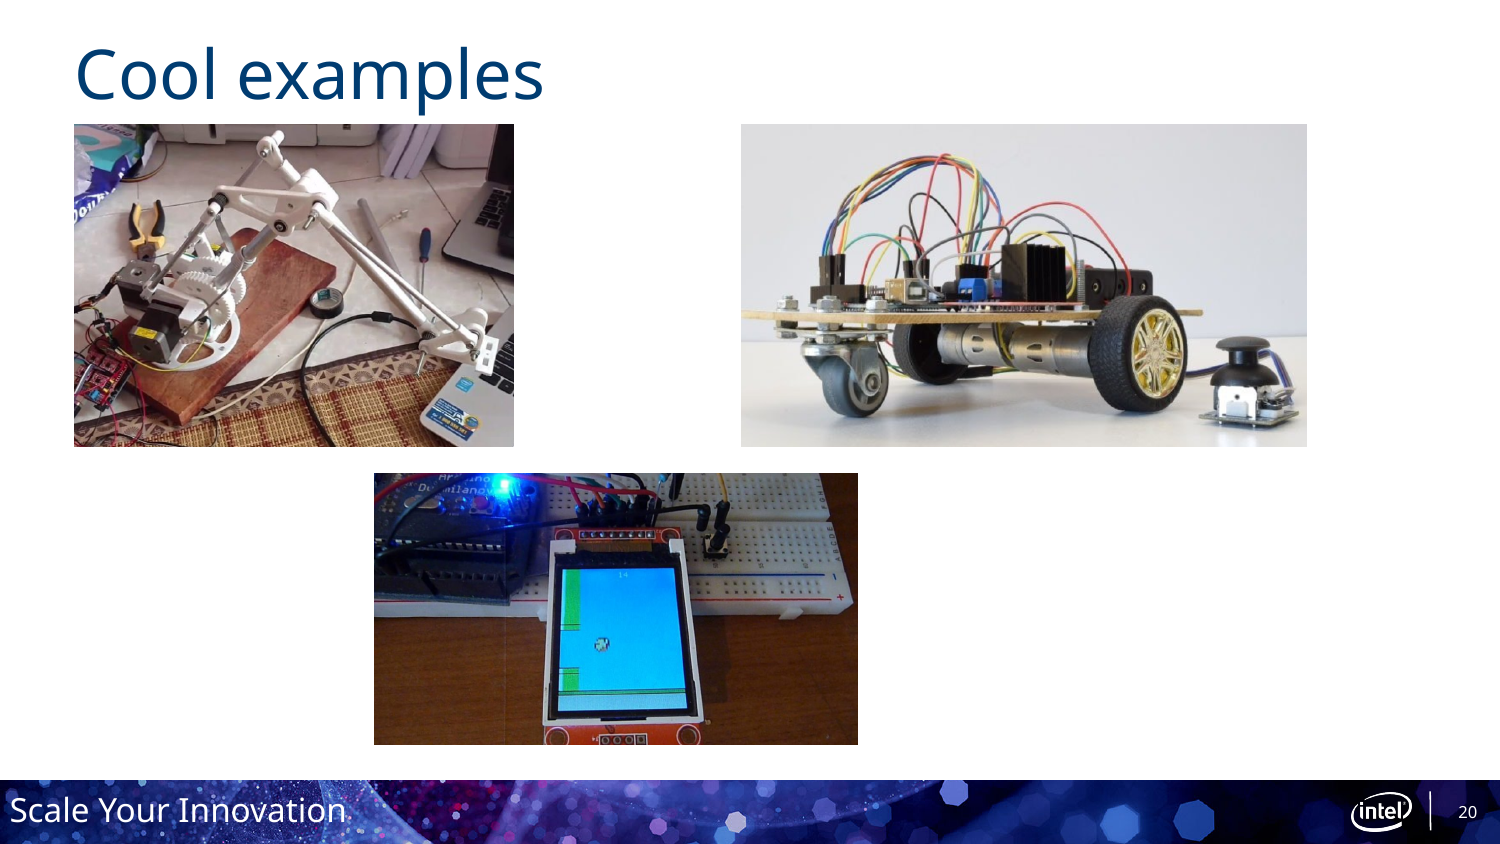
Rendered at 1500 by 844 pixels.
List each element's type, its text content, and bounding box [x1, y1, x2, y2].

picture [0, 780, 1500, 844]
slide_number 20 [1127, 791, 1478, 837]
title Cool examples [74, 50, 1425, 114]
picture [74, 123, 514, 447]
picture [374, 472, 859, 745]
picture [741, 123, 1307, 447]
